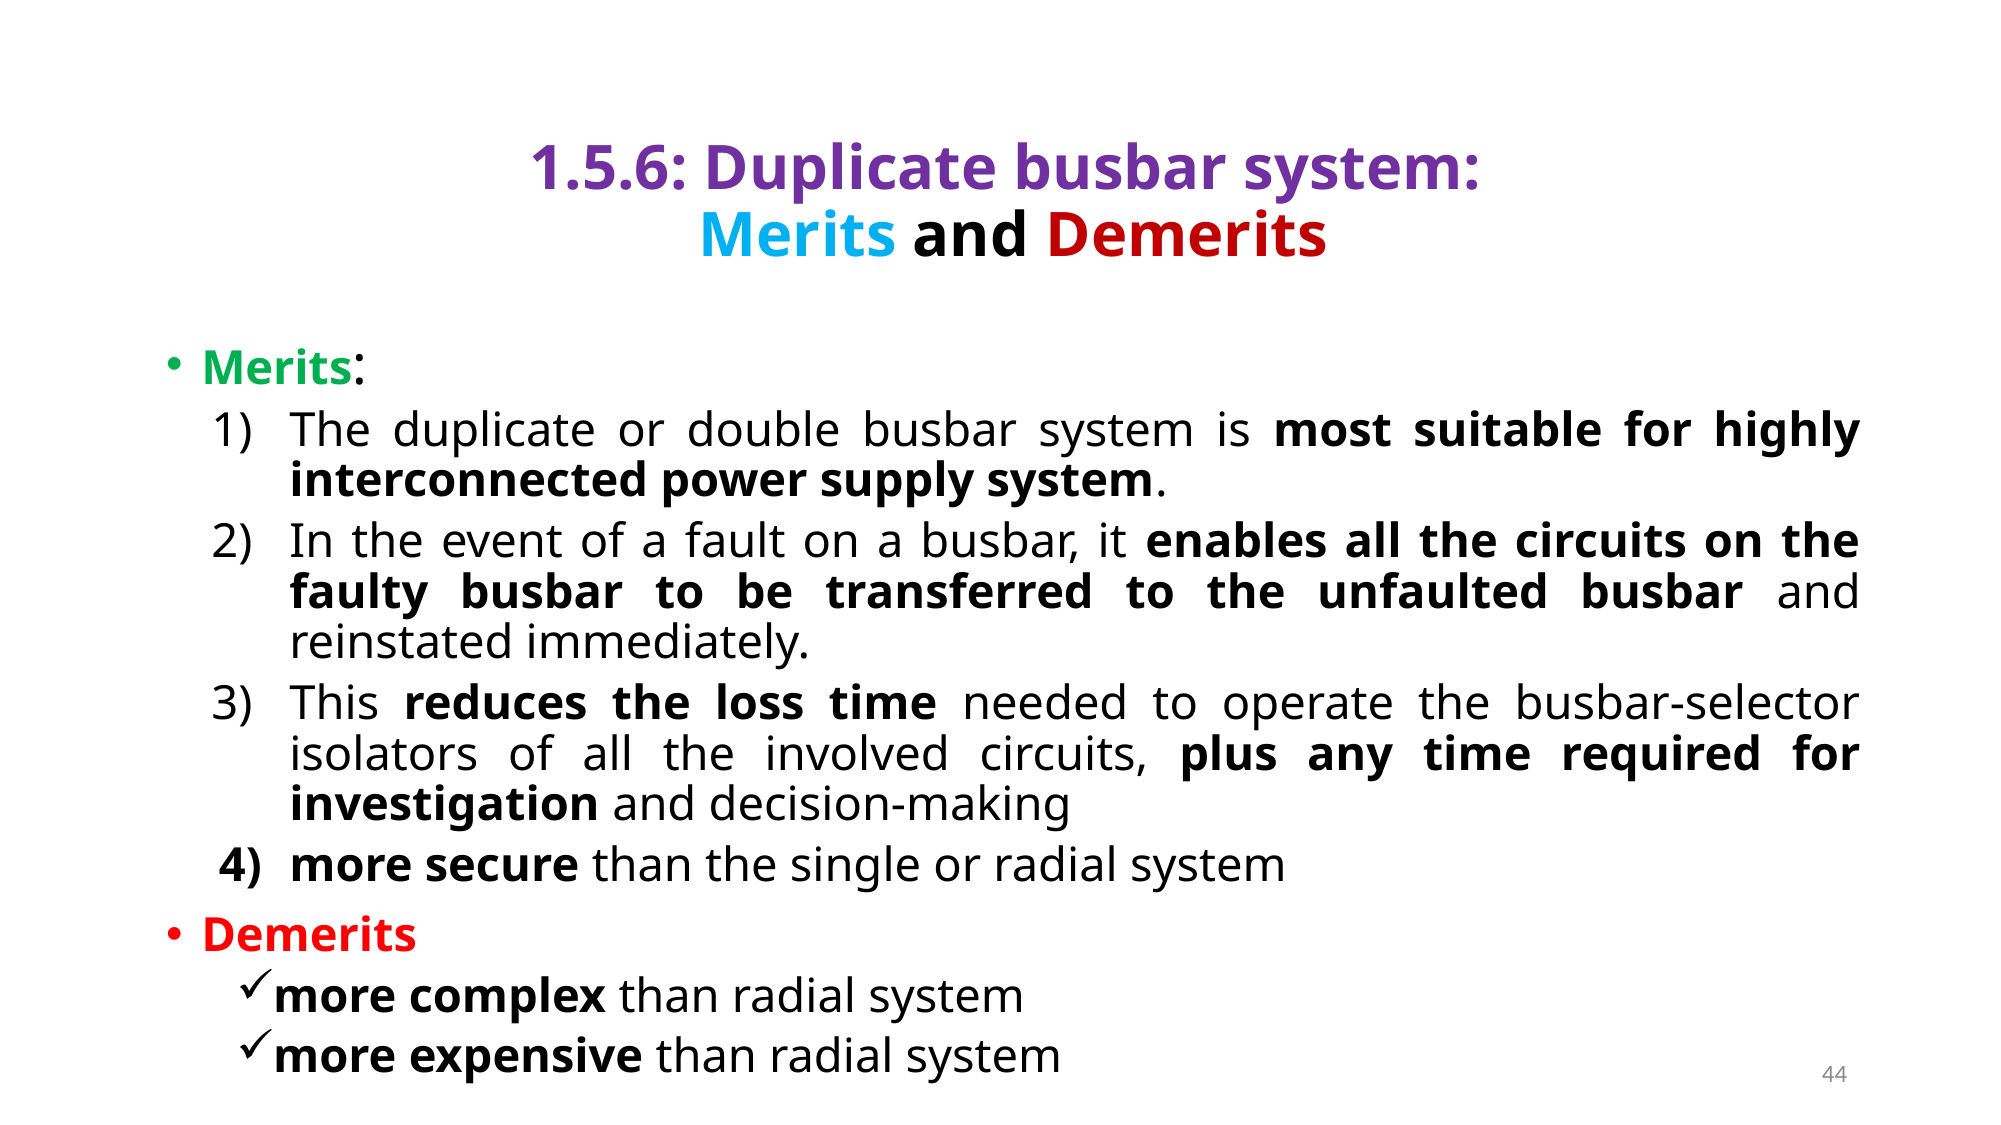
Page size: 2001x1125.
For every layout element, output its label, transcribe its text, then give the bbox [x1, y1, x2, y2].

list Merits: The duplicate or double busbar system is most suitable for highly interconnected power supply system. In the event of a fault on a busbar, it enables all the circuits on the faulty busbar to be transferred to the unfaulted busbar and reinstated immediately. This reduces the loss time needed to operate the busbar-selector isolators of all the involved circuits, plus any time required for investigation and decision-making more secure than the single or radial system Demerits more complex than radial system more expensive than radial system [151, 329, 1876, 1091]
title 1.5.6: Duplicate busbar system: Merits and Demerits [137, 129, 1890, 278]
slide_number 44 [1412, 1042, 1863, 1103]
